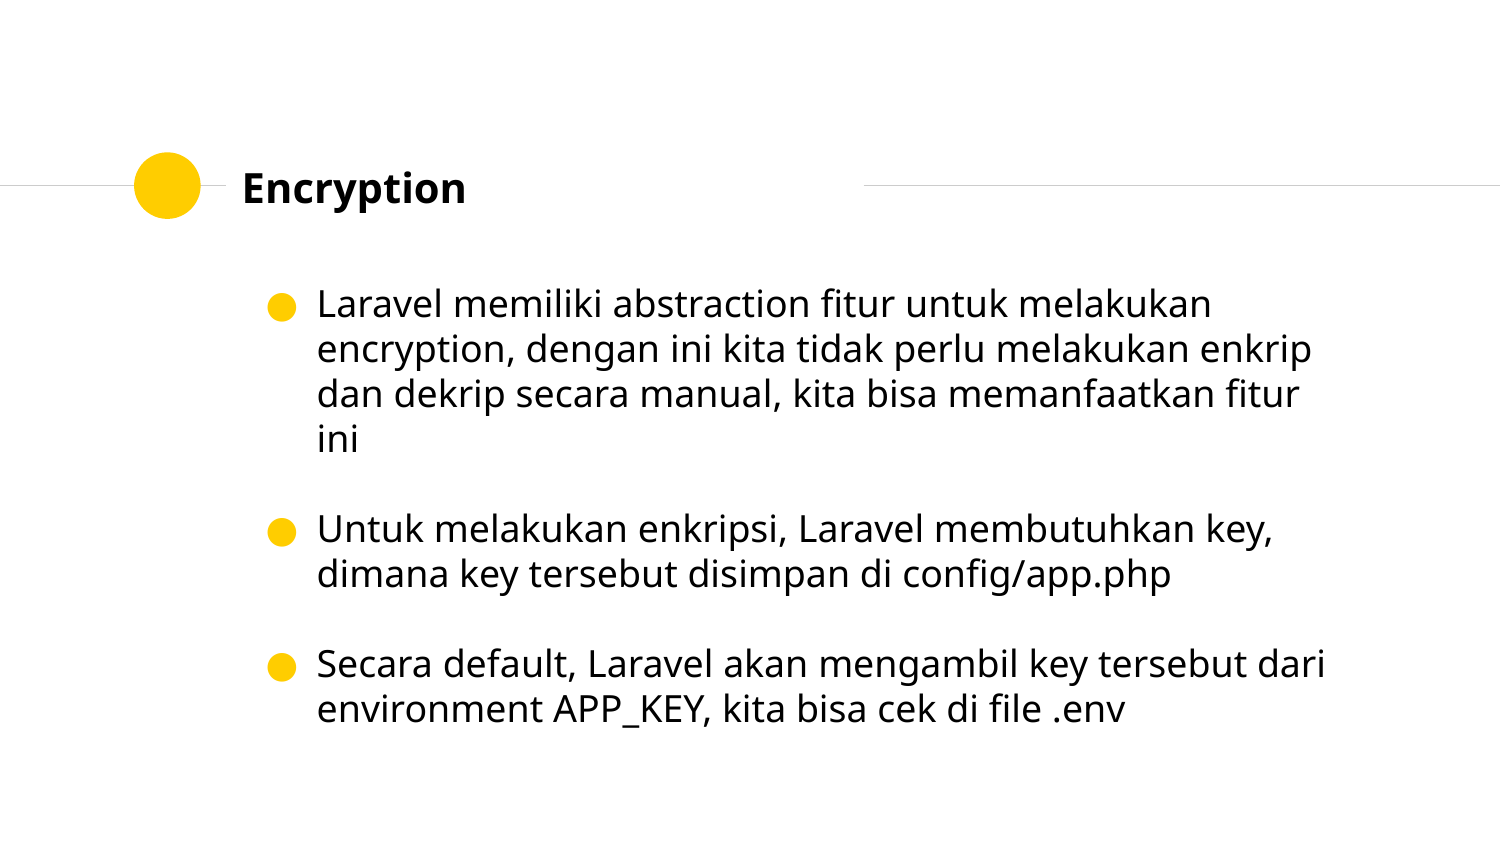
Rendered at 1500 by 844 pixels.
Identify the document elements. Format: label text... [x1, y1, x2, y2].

title Encryption [226, 146, 863, 219]
list Laravel memiliki abstraction fitur untuk melakukan encryption, dengan ini kita tidak perlu melakukan enkrip dan dekrip secara manual, kita bisa memanfaatkan fitur ini Untuk melakukan enkripsi, Laravel membutuhkan key, dimana key tersebut disimpan di config/app.php Secara default, Laravel akan mengambil key tersebut dari environment APP_KEY, kita bisa cek di file .env [226, 265, 1344, 776]
